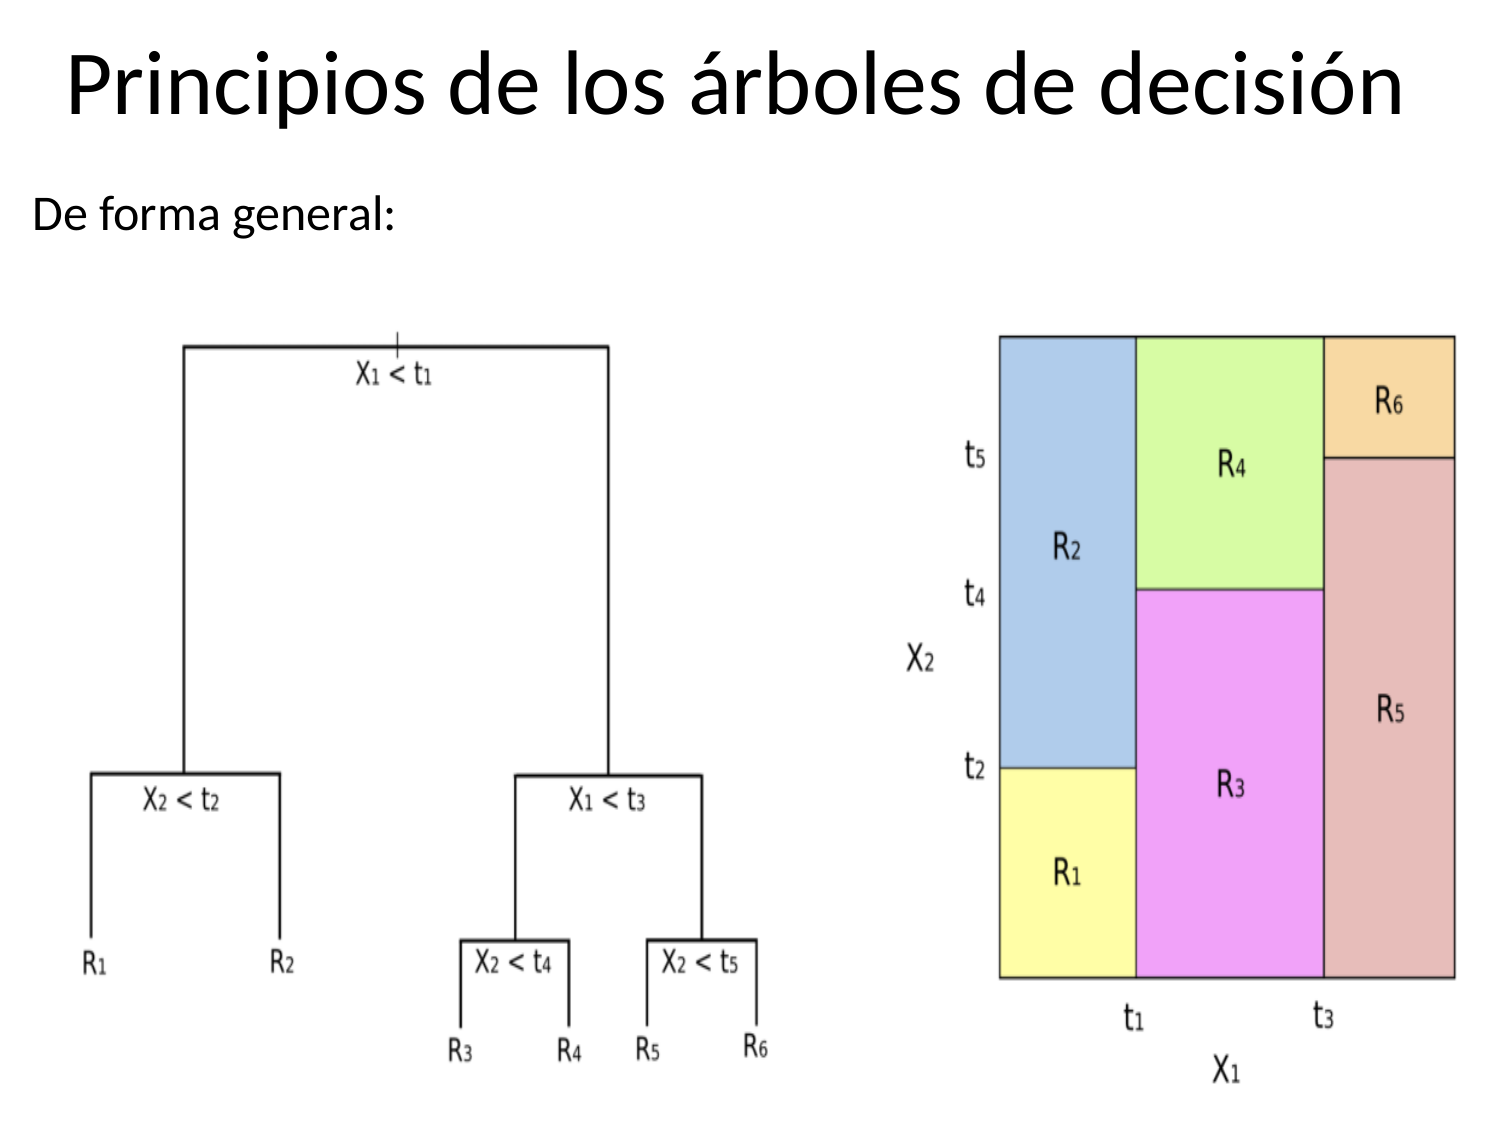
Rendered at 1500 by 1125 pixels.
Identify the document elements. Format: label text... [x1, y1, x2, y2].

picture [28, 314, 1476, 1107]
title Principios de los árboles de decisión [5, 7, 1489, 149]
list De forma general: [17, 172, 1476, 916]
